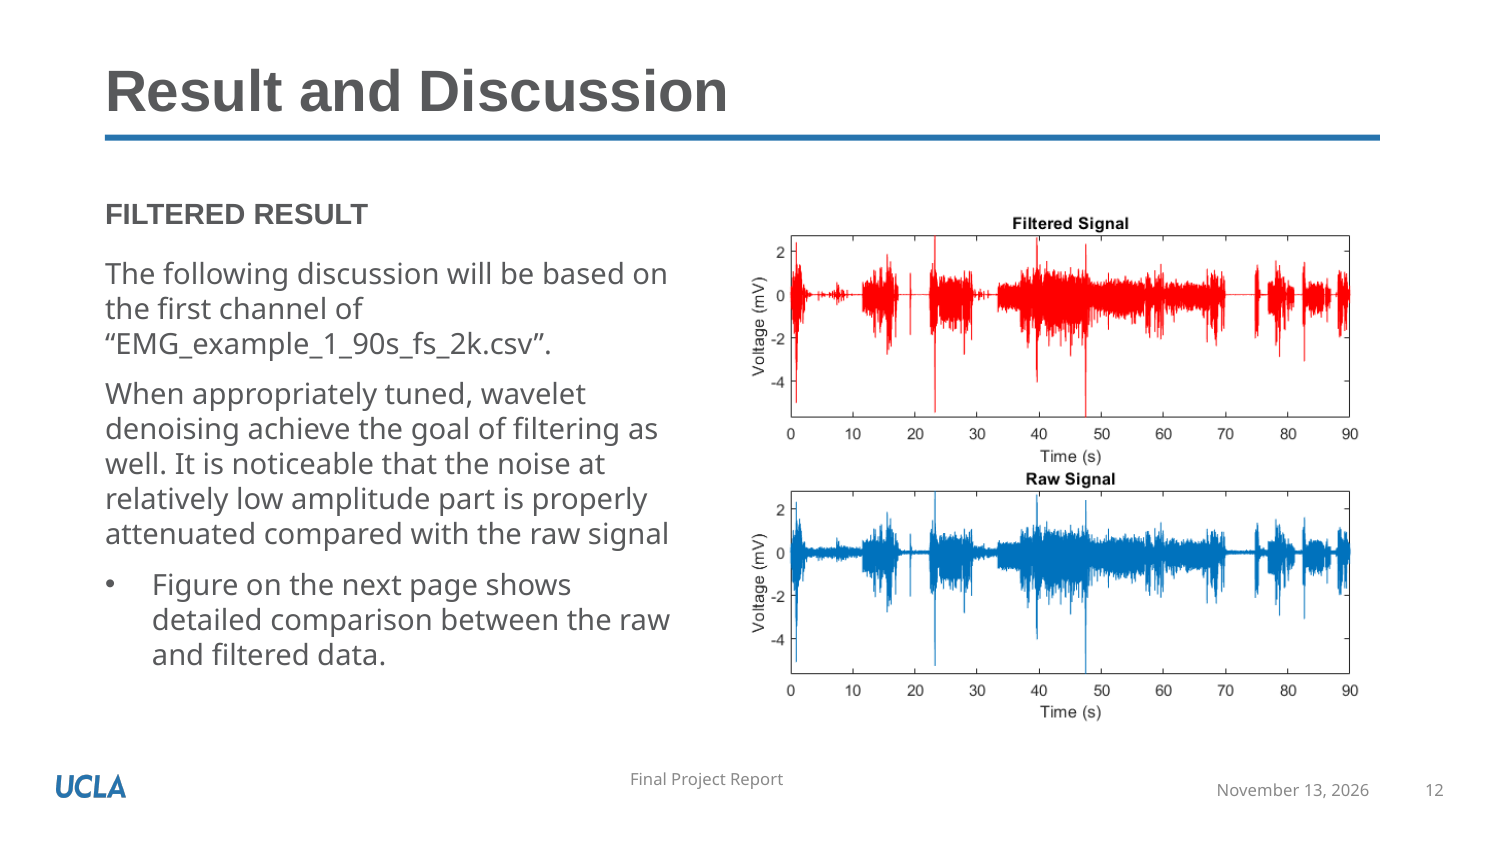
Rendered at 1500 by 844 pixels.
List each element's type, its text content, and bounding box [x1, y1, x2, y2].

list Filtered Result [105, 195, 734, 231]
title Result and Discussion [105, 60, 1380, 125]
slide_number 12 [1425, 780, 1500, 840]
picture [734, 194, 1380, 735]
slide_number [1215, 780, 1370, 840]
picture [56, 774, 126, 798]
list The following discussion will be based on the first channel of “EMG_example_1_90s_fs_2k.csv”. When appropriately tuned, wavelet denoising achieve the goal of filtering as well. It is noticeable that the noise at relatively low amplitude part is properly attenuated compared with the raw signal Figure on the next page shows detailed comparison between the raw and filtered data. [105, 255, 734, 678]
